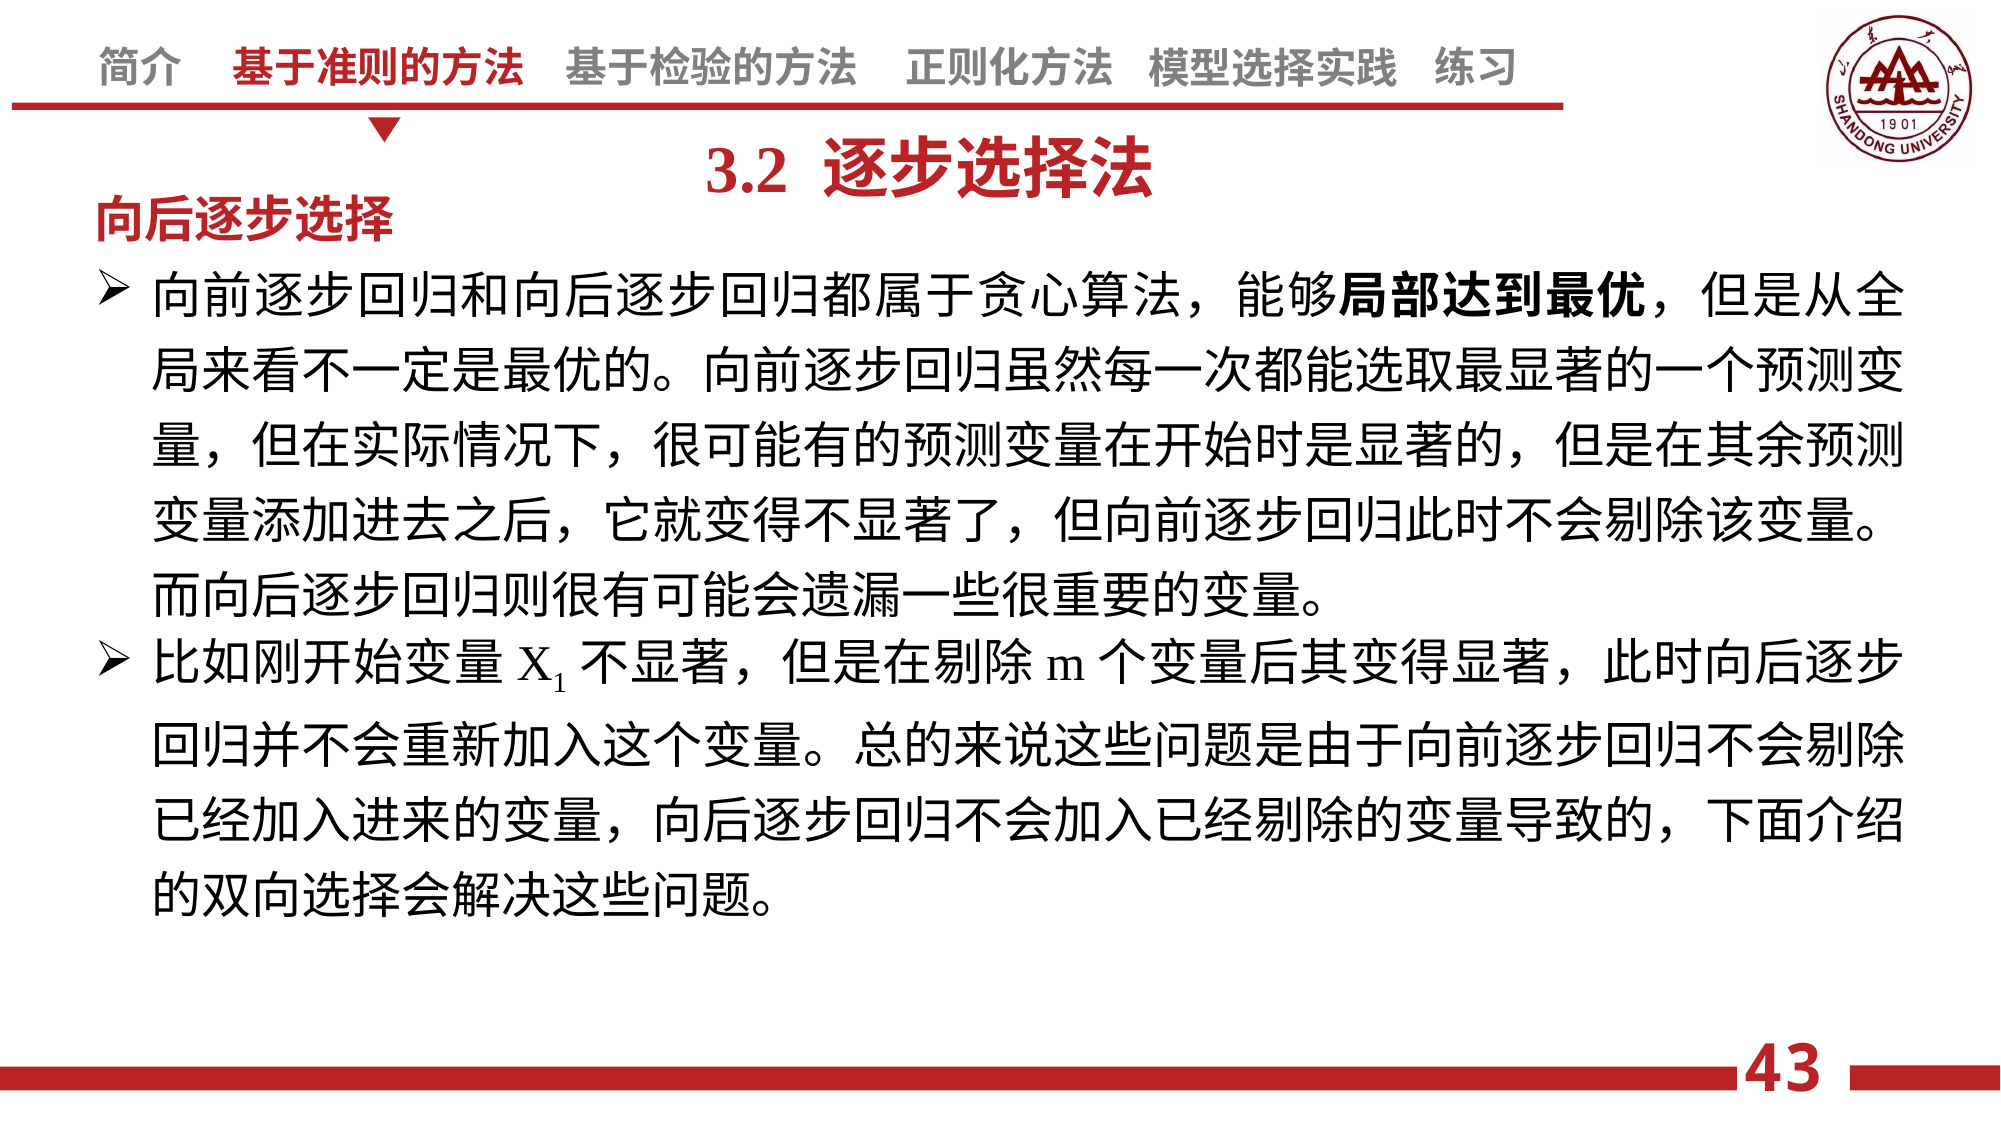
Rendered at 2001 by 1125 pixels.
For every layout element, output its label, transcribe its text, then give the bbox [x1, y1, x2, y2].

text_box 向前逐步回归和向后逐步回归都属于贪心算法，能够局部达到最优，但是从全 局来看不一定是最优的。向前逐步回归虽然每一次都能选取最显著的一个预测变量，但在实际情况下，很可能有的预测变量在开始时是显著的，但是在其余预测变量添加进去之后，它就变得不显著了，但向前逐步回归此时不会剔除该变量。而向后逐步回归则很有可能会遗漏一些很重要的变量。 比如刚开始变量X1不显著，但是在剔除m个变量后其变得显著，此时向后逐步回归并不会重新加入这个变量。总的来说这些问题是由于向前逐步回归不会剔除已经加入进来的变量，向后逐步回归不会加入已经剔除的变量导致的，下面介绍的双向选择会解决这些问题。 [79, 241, 1921, 931]
text_box 3.2 逐步选择法 [678, 118, 1234, 214]
text_box 向后逐步选择 [79, 180, 1083, 241]
picture [1820, 9, 1977, 167]
